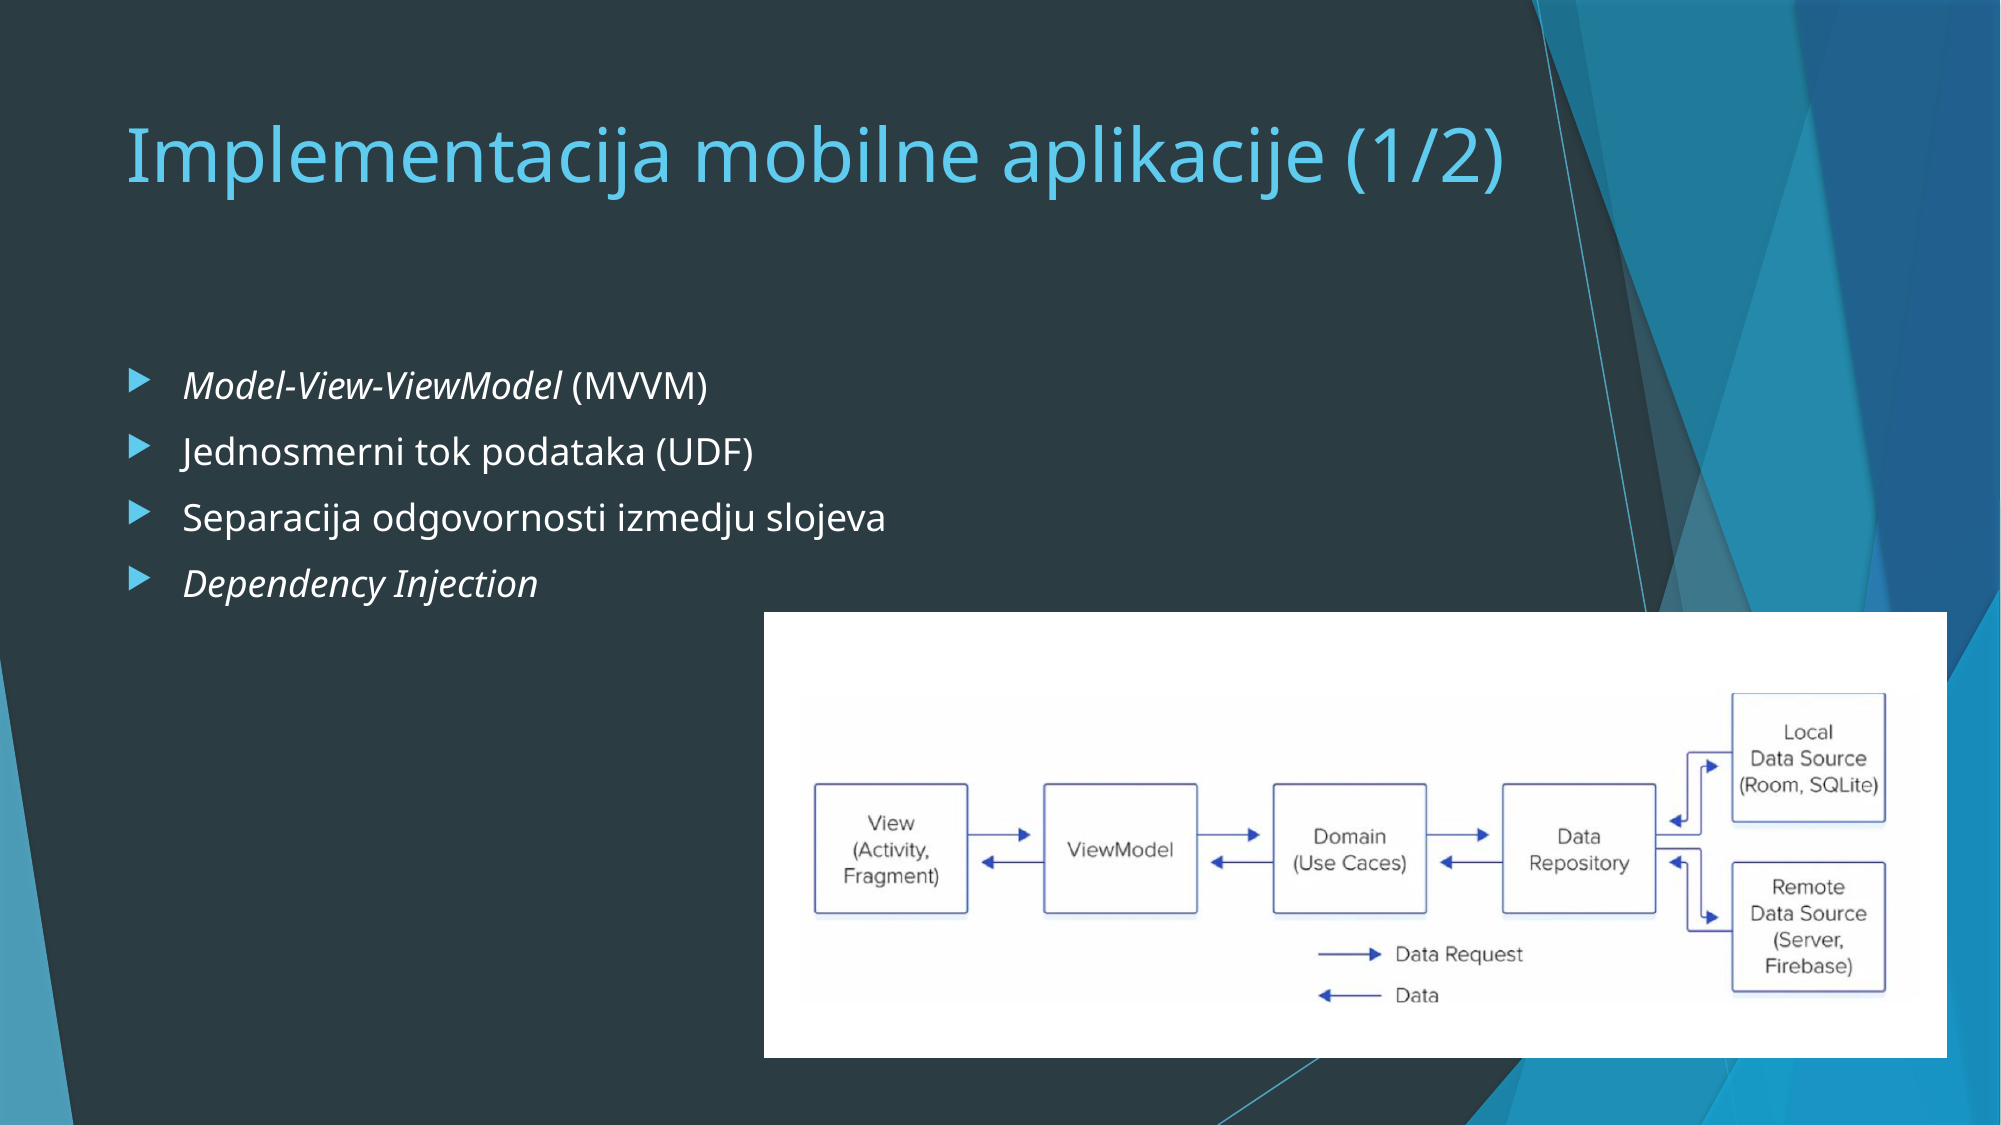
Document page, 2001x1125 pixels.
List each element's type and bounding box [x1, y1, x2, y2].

picture [763, 611, 1948, 1059]
text_box [0, 0, 2000, 1125]
